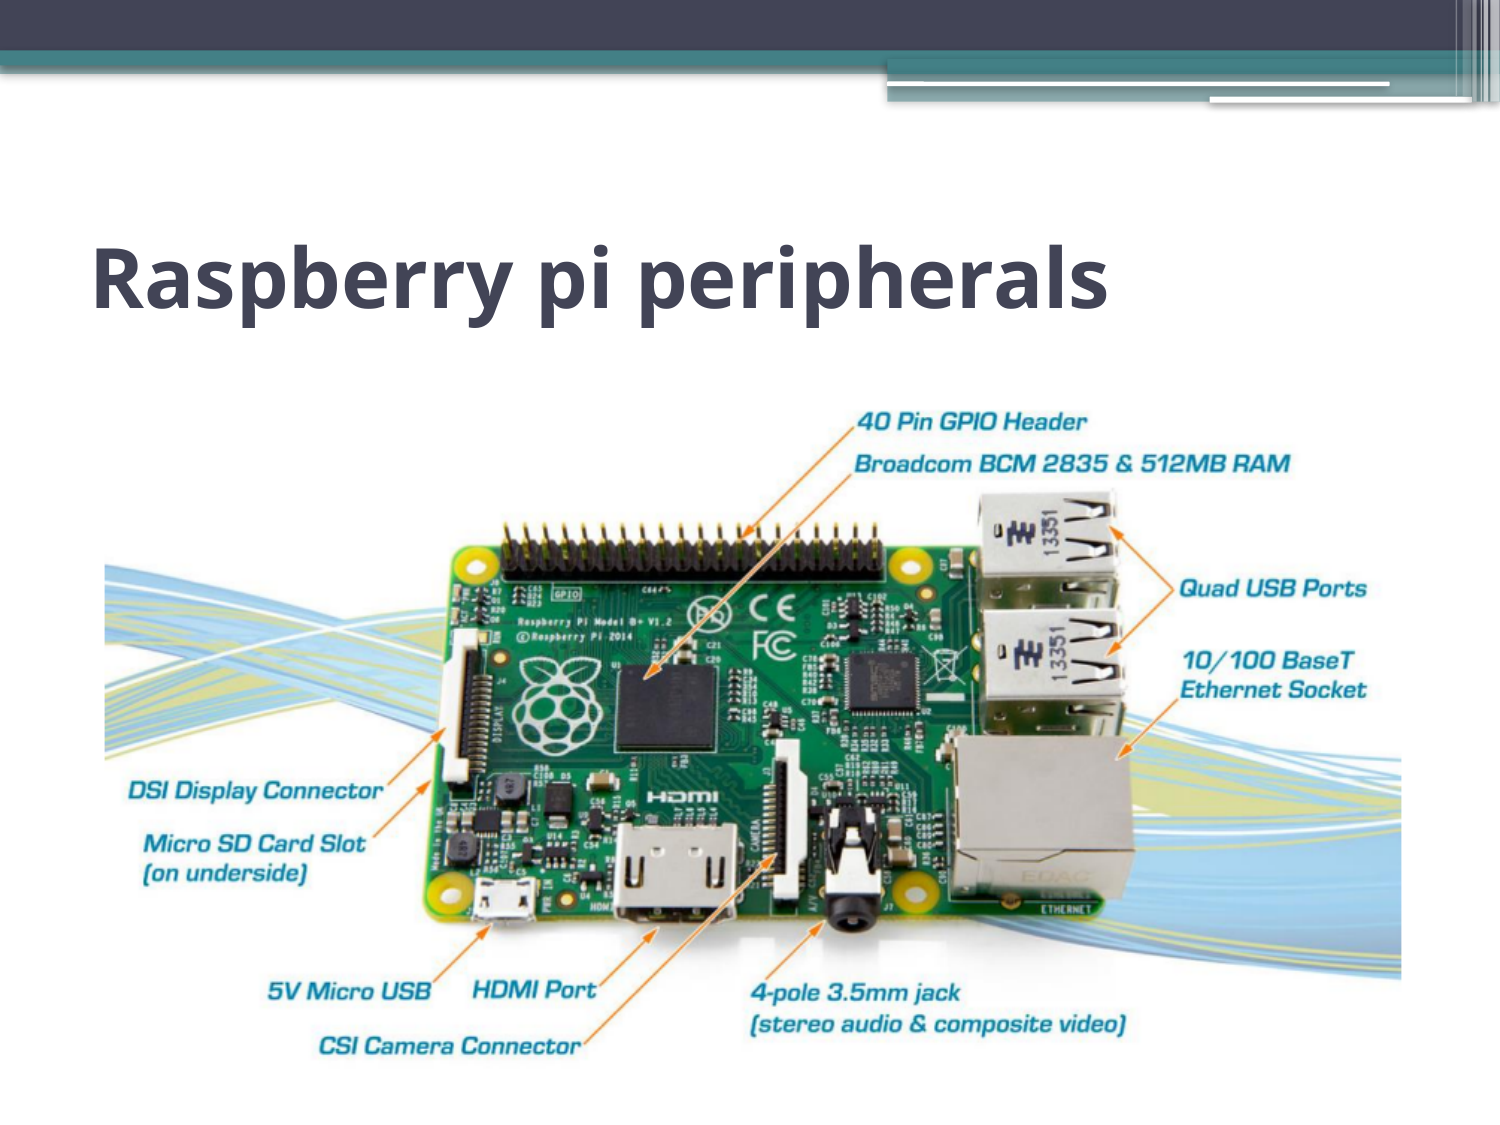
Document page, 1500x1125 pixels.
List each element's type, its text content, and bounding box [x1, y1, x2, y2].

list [86, 368, 1414, 1079]
title Raspberry pi peripherals [75, 187, 1425, 363]
